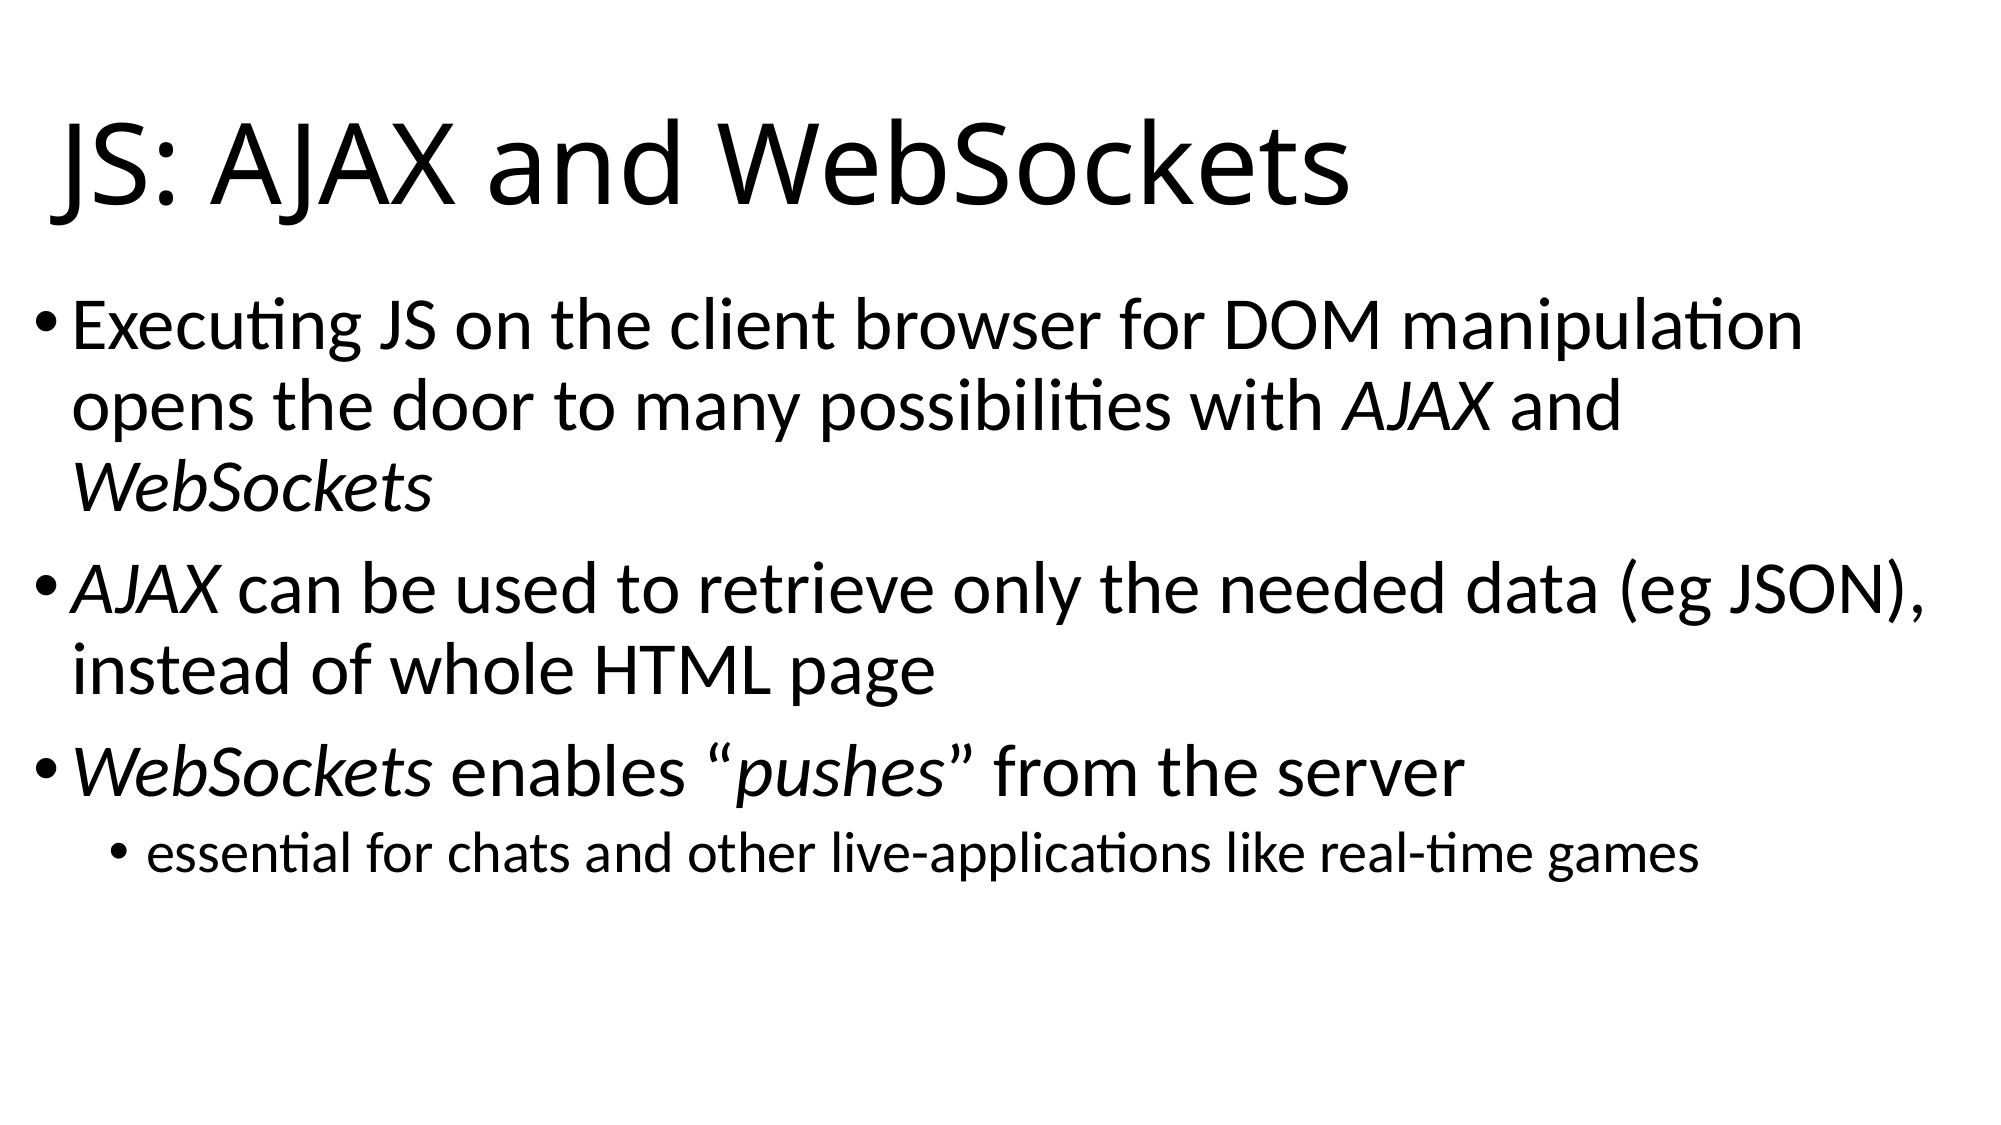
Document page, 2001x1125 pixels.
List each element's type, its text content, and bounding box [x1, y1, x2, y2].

list Executing JS on the client browser for DOM manipulation opens the door to many possibilities with AJAX and WebSockets AJAX can be used to retrieve only the needed data (eg JSON), instead of whole HTML page WebSockets enables “pushes” from the server essential for chats and other live-applications like real-time games [18, 277, 1968, 1107]
title JS: AJAX and WebSockets [44, 59, 1968, 277]
